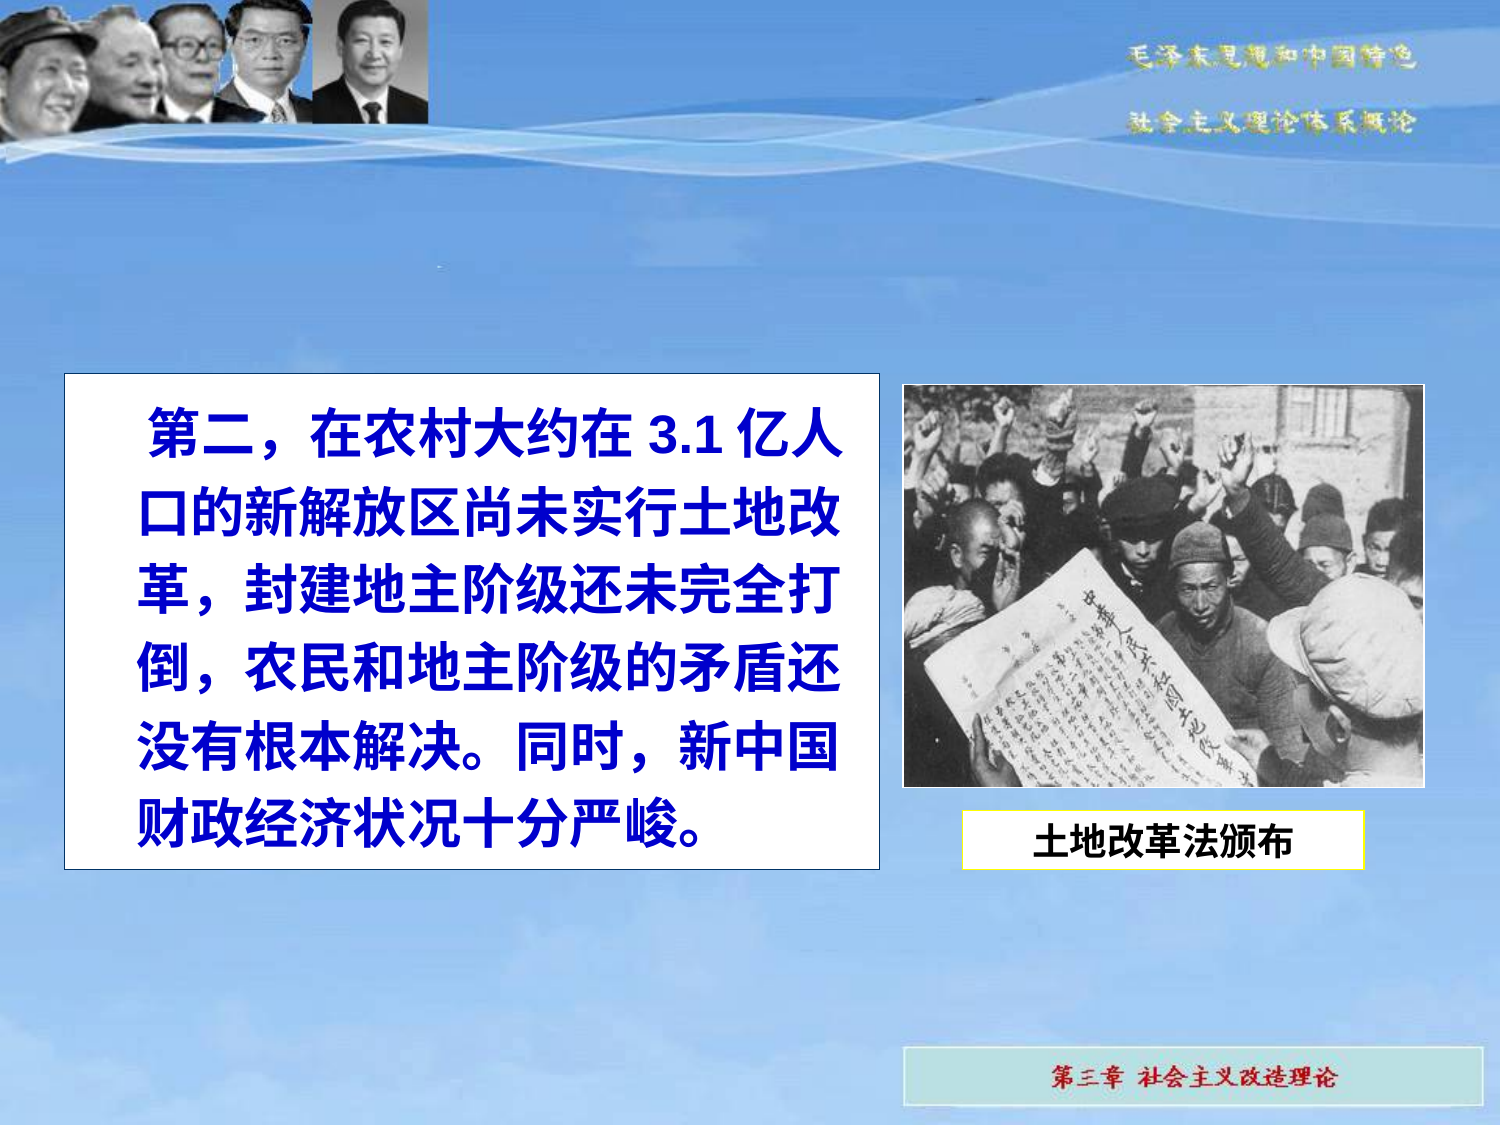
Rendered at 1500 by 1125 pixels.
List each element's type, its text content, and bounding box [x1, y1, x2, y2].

list 第二，在农村大约在3.1亿人口的新解放区尚未实行土地改革，封建地主阶级还未完全打倒，农民和地主阶级的矛盾还没有根本解决。同时，新中国财政经济状况十分严峻。 [64, 373, 880, 870]
picture [0, 0, 1500, 1125]
text_box 土地改革法颁布 [962, 810, 1364, 870]
